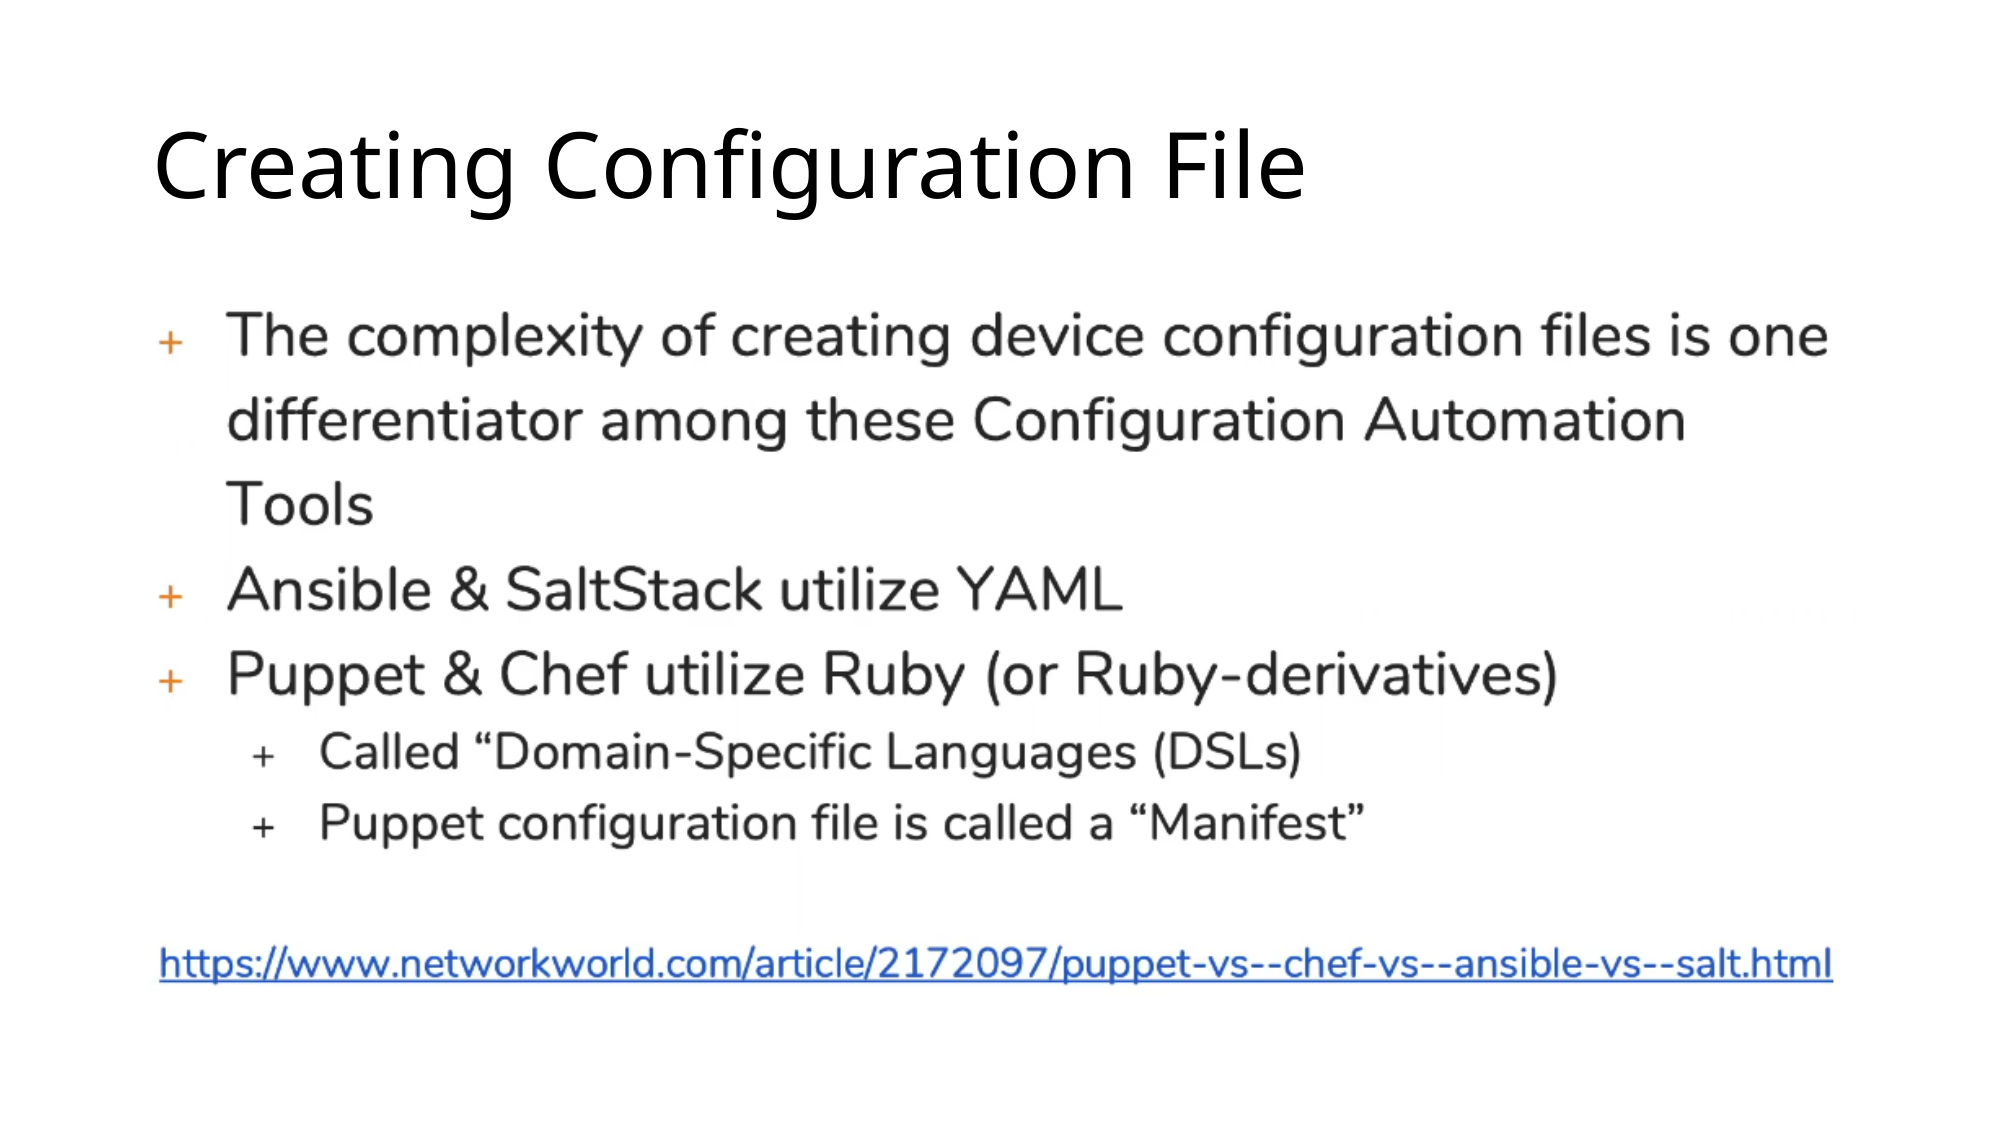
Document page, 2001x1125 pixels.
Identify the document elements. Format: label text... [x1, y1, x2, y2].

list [135, 299, 1863, 1014]
title Creating Configuration File [137, 59, 1863, 278]
